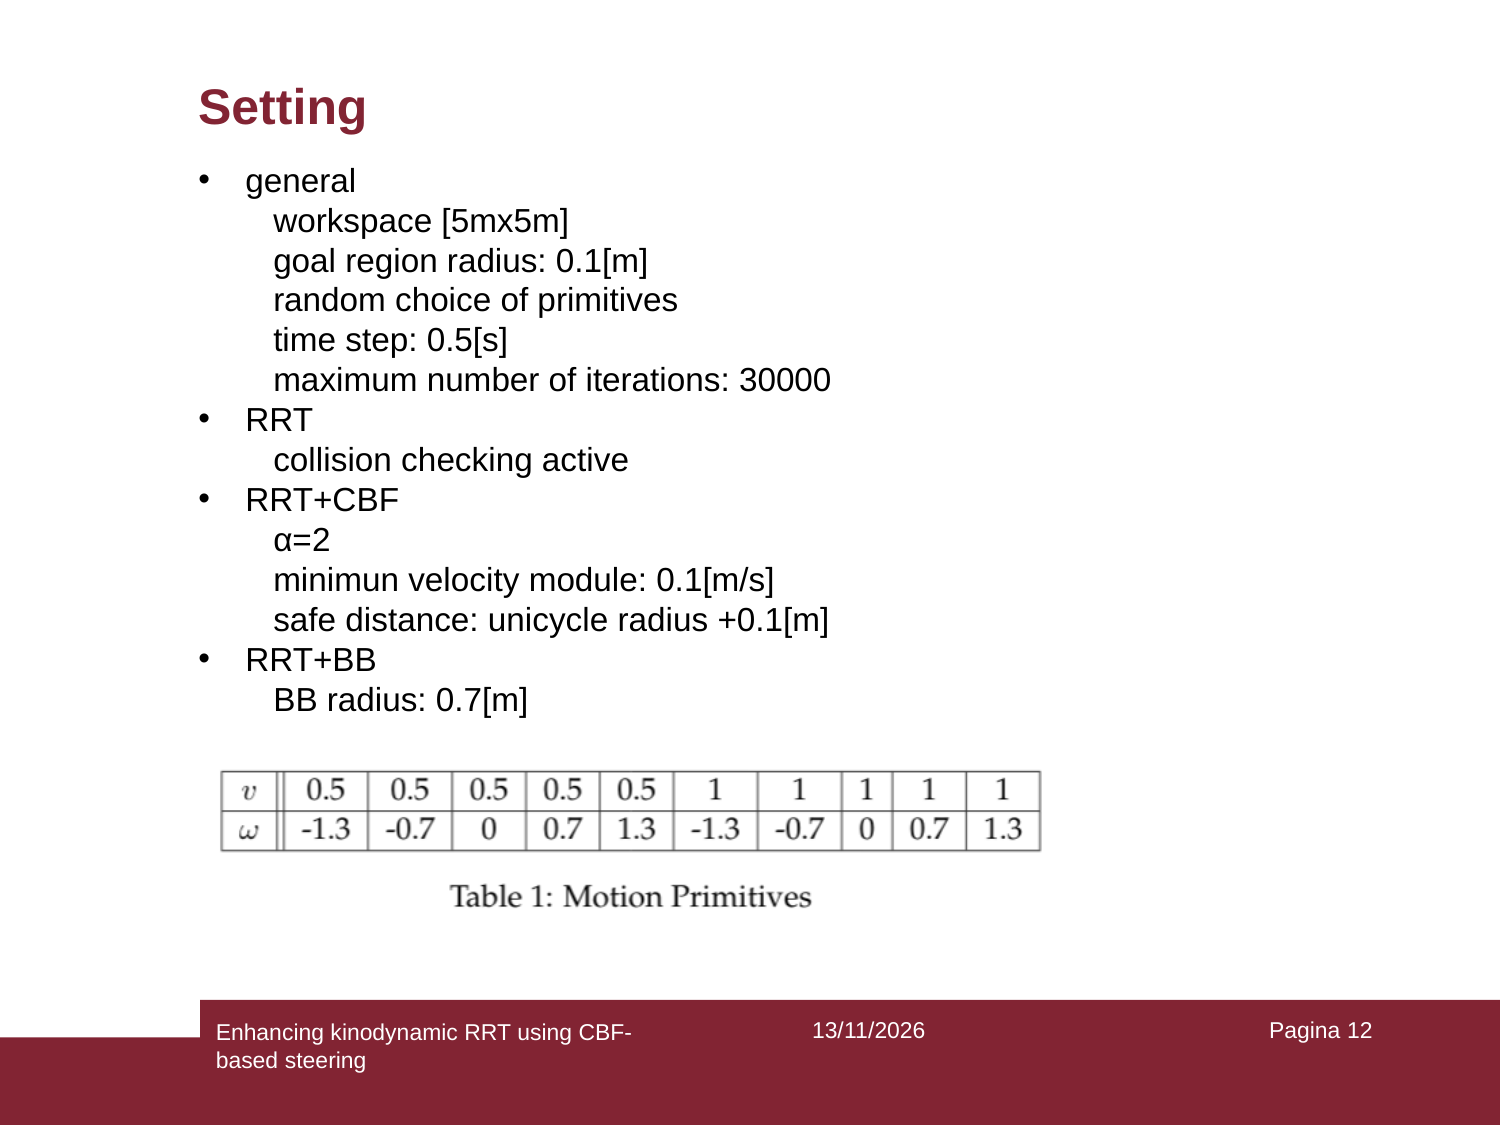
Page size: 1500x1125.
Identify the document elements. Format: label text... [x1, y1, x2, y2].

title Setting [183, 67, 1400, 163]
text_box general workspace [5mx5m] goal region radius: 0.1[m] random choice of primitives time step: 0.5[s] maximum number of iterations: 30000 RRT collision checking active RRT+CBF α=2 minimun velocity module: 0.1[m/s] safe distance: unicycle radius +0.1[m] RRT+BB BB radius: 0.7[m] [183, 151, 1058, 845]
picture [200, 740, 1069, 981]
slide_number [712, 1008, 1025, 1084]
footer Enhancing kinodynamic RRT using CBF-based steering [200, 1010, 676, 1086]
slide_number Pagina 12 [1074, 1008, 1388, 1084]
